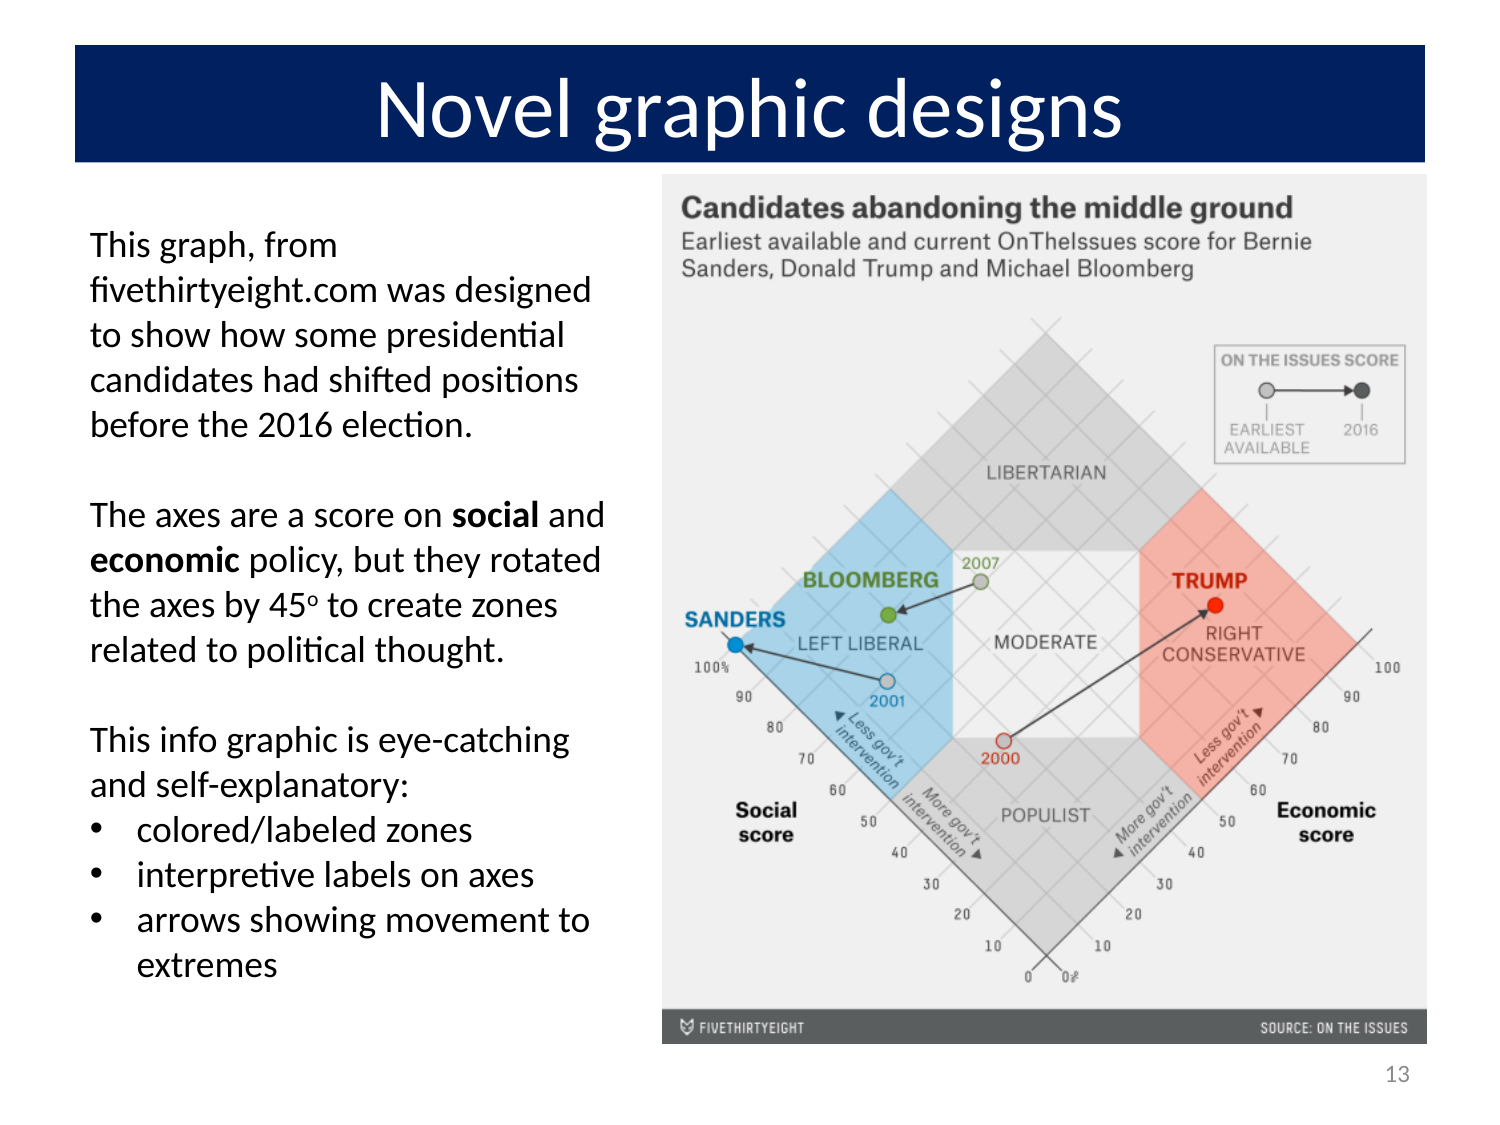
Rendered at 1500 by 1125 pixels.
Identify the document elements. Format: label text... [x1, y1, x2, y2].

title Novel graphic designs [75, 45, 1425, 163]
text_box This graph, from fivethirtyeight.com was designed to show how some presidential candidates had shifted positions before the 2016 election. The axes are a score on social and economic policy, but they rotated the axes by 45o to create zones related to political thought. This info graphic is eye-catching and self-explanatory: colored/labeled zones interpretive labels on axes arrows showing movement to extremes [75, 212, 625, 993]
slide_number 13 [1074, 1052, 1425, 1103]
picture [662, 174, 1427, 1044]
